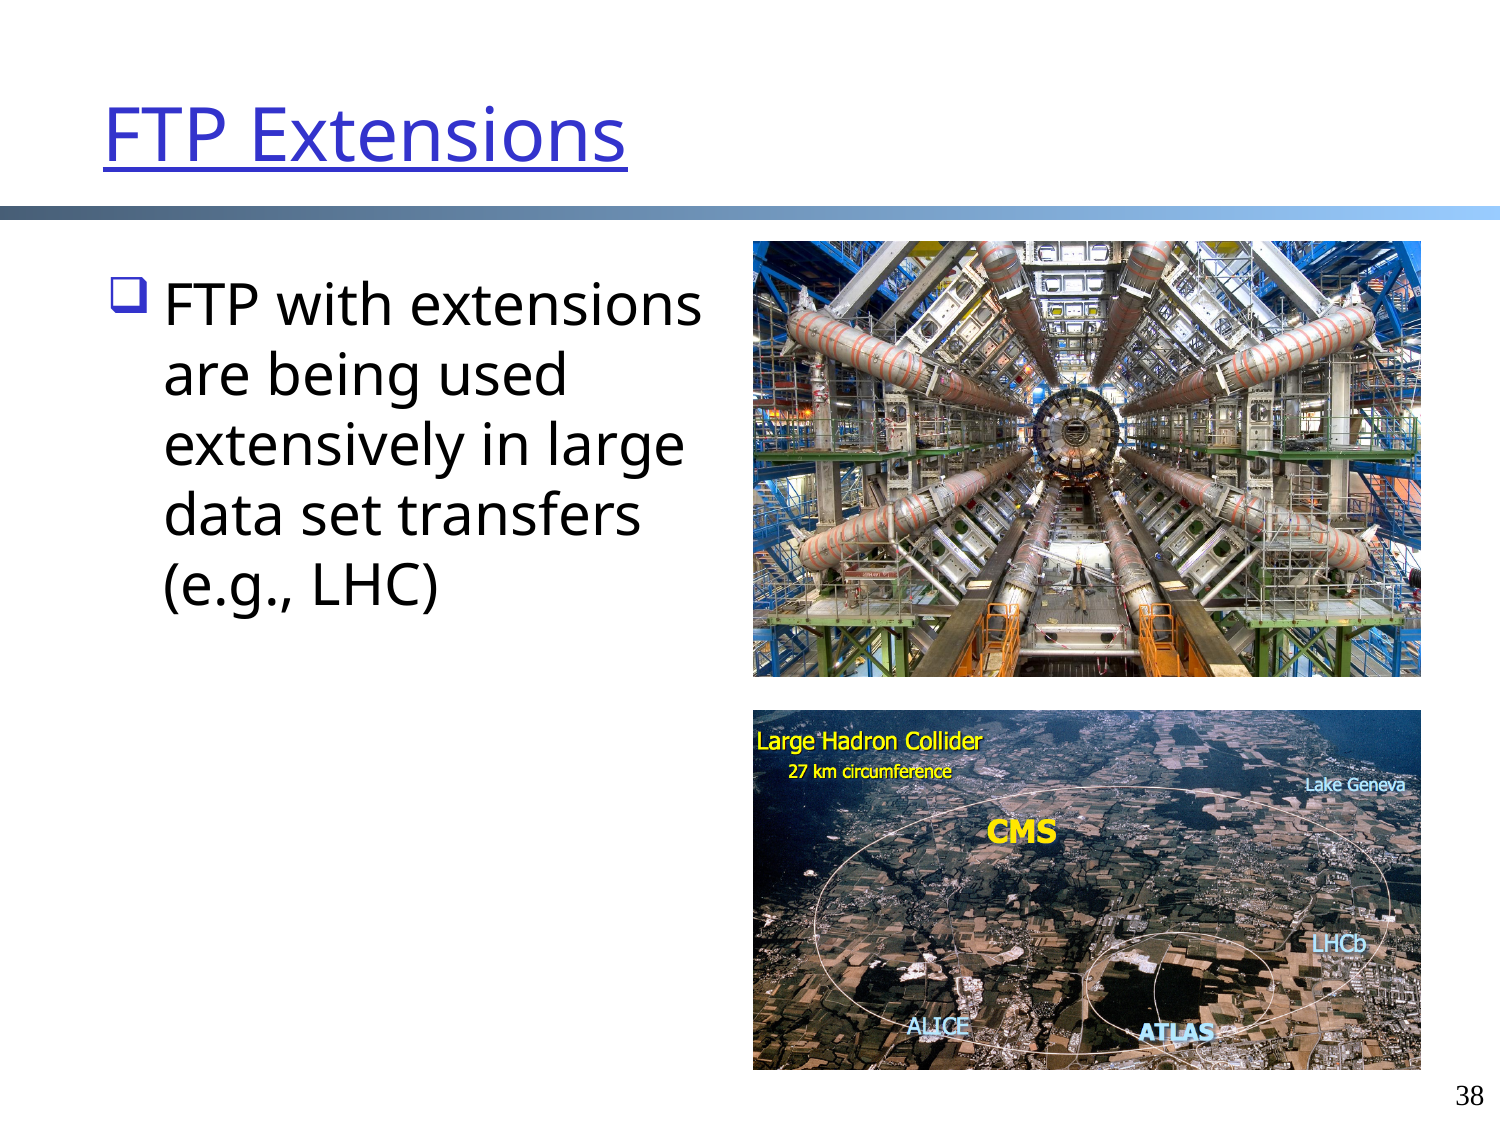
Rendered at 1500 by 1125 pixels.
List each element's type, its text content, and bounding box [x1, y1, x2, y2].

list FTP with extensions are being used extensively in large data set transfers (e.g., LHC) [91, 259, 748, 677]
slide_number 38 [1424, 1068, 1500, 1125]
picture [753, 241, 1421, 677]
picture [753, 710, 1421, 1070]
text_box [1424, 207, 1428, 219]
title FTP Extensions [87, 37, 1363, 225]
